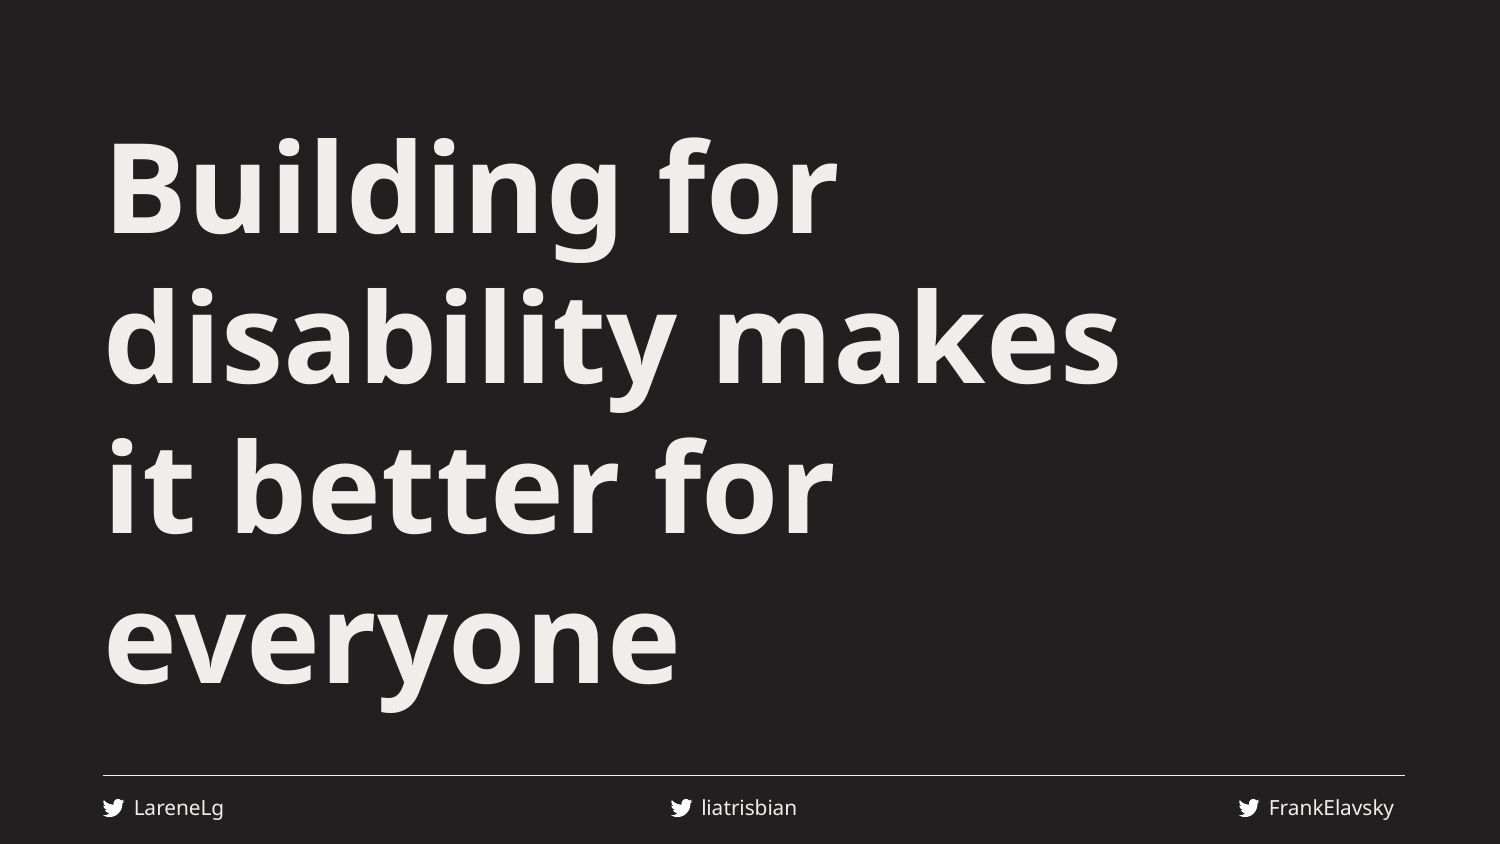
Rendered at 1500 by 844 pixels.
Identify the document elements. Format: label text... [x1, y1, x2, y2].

picture [102, 796, 125, 819]
title Building for disability makes it better for everyone [88, 93, 1225, 451]
picture [670, 796, 693, 819]
picture [1238, 796, 1260, 819]
